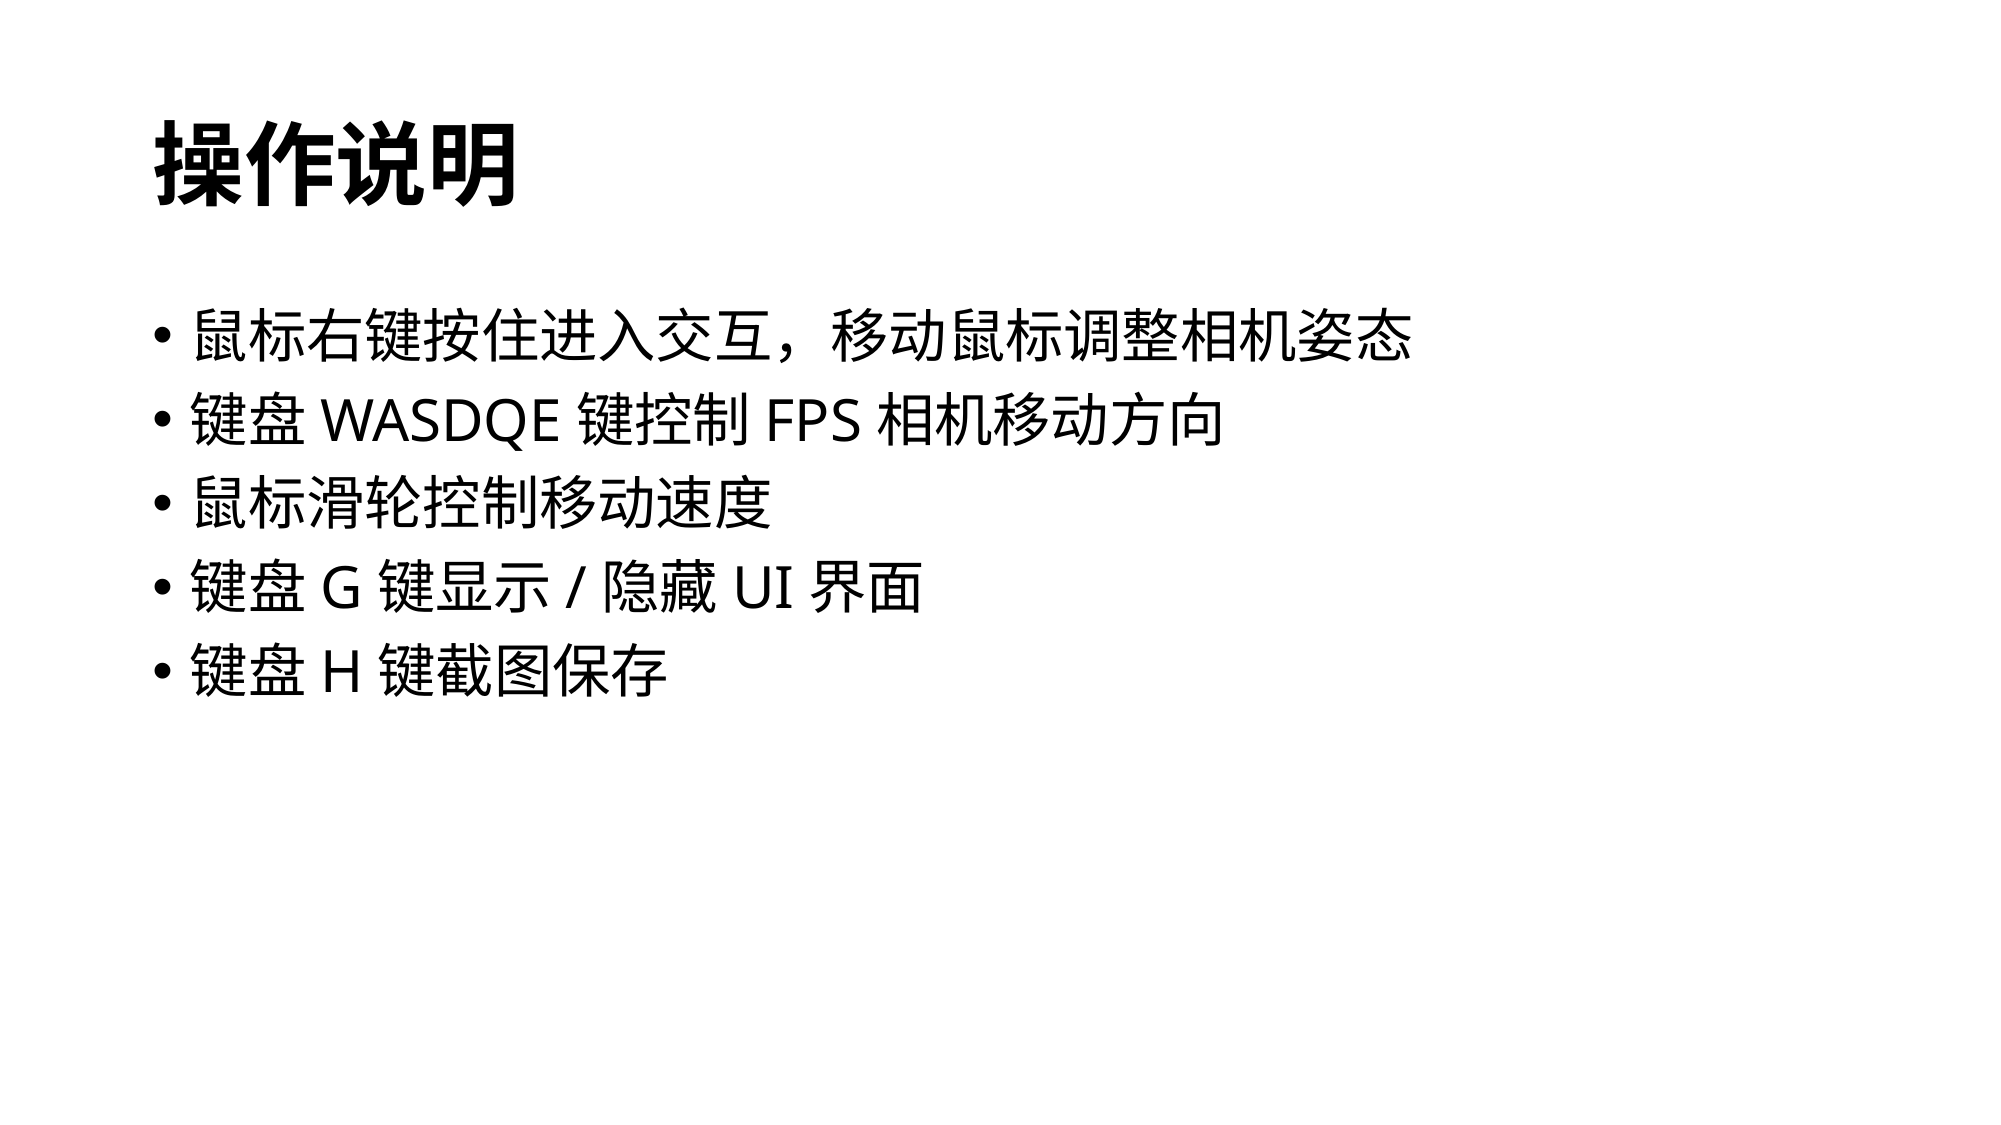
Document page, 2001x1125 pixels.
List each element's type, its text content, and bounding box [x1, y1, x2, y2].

list 鼠标右键按住进入交互，移动鼠标调整相机姿态 键盘WASDQE键控制FPS相机移动方向 鼠标滑轮控制移动速度 键盘G键显示/隐藏UI界面 键盘H键截图保存 [137, 299, 1863, 1014]
title 操作说明 [137, 59, 1863, 278]
